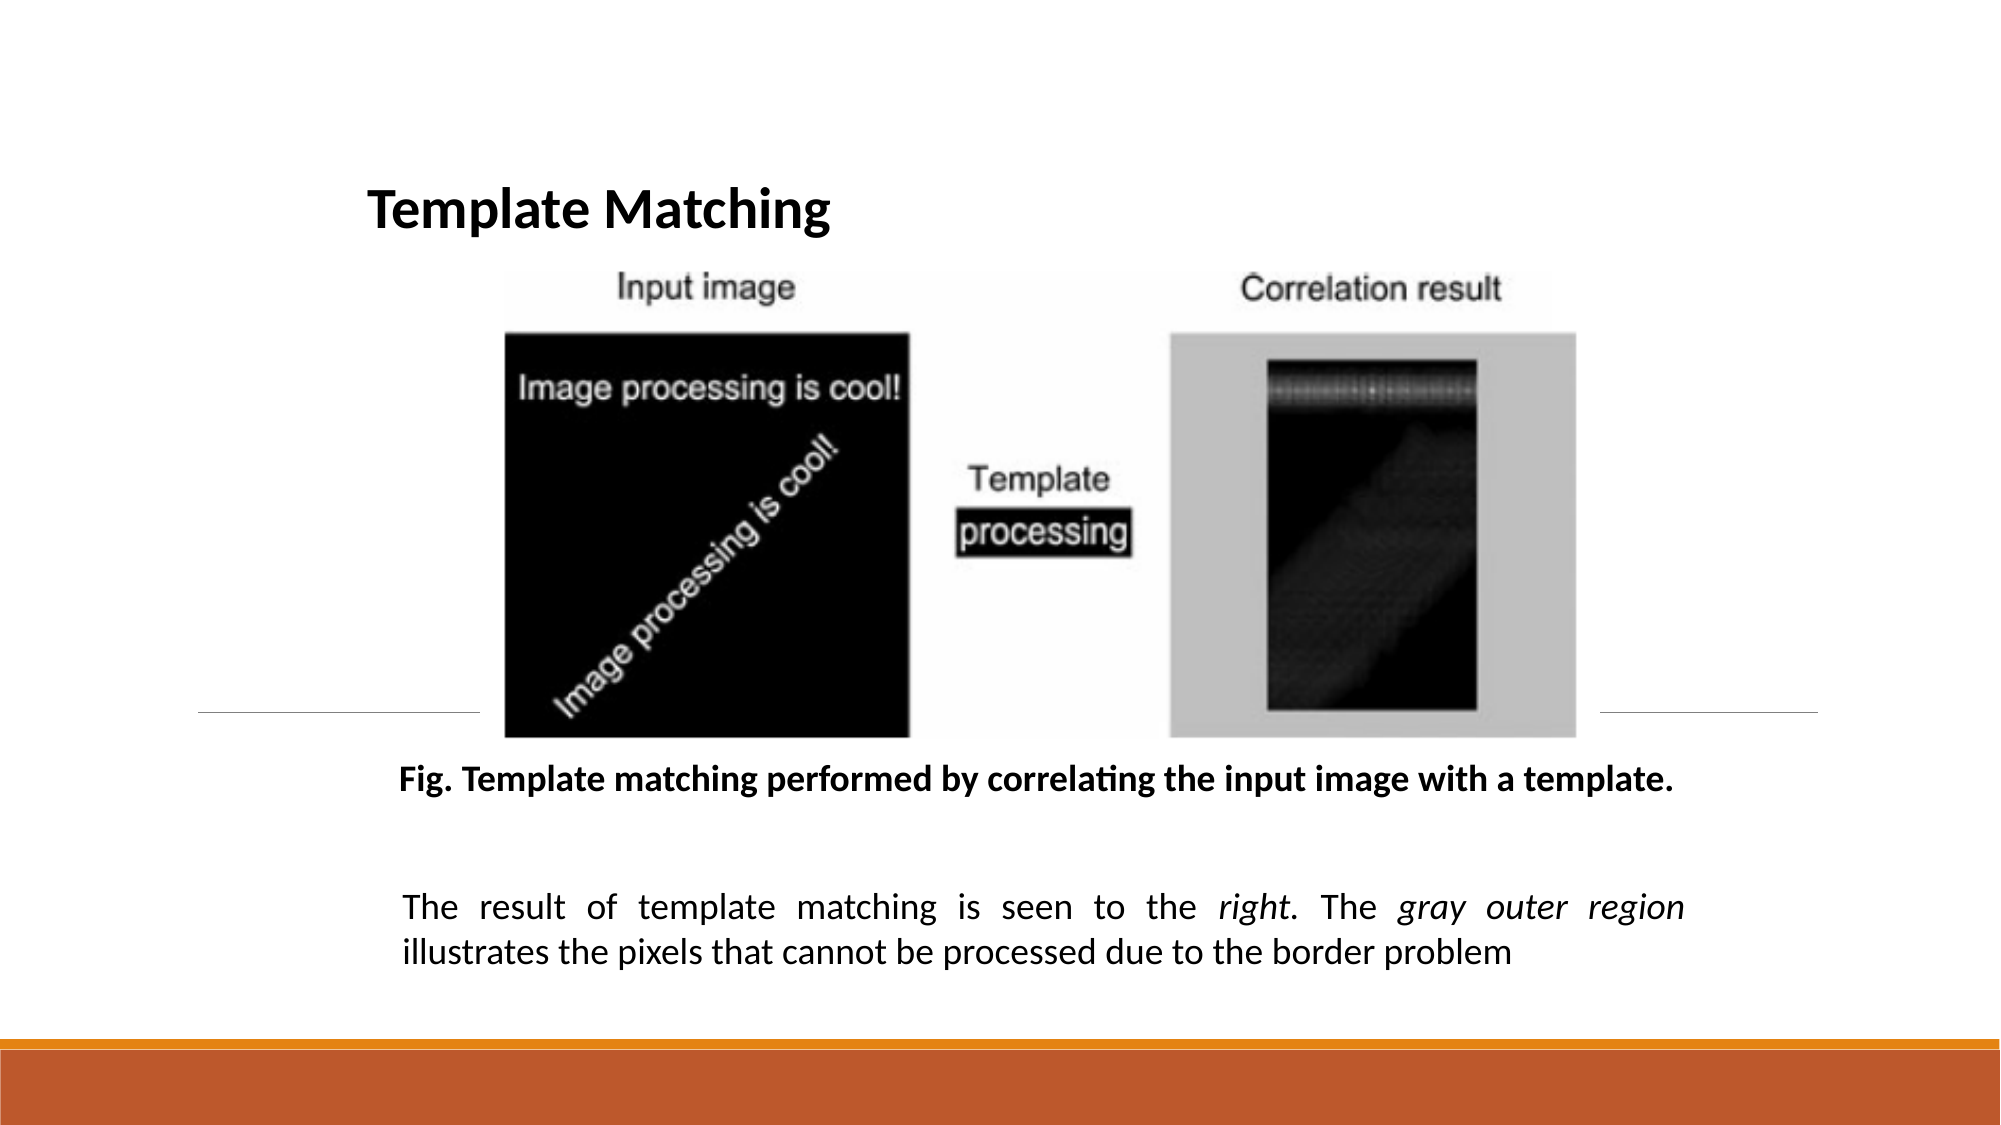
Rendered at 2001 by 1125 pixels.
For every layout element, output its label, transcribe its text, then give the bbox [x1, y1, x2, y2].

picture [479, 249, 1601, 785]
text_box The result of template matching is seen to the right. The gray outer region illustrates the pixels that cannot be processed due to the border problem [387, 874, 1700, 980]
text_box Template Matching [353, 162, 847, 248]
text_box Fig. Template matching performed by correlating the input image with a template. [375, 746, 1700, 806]
